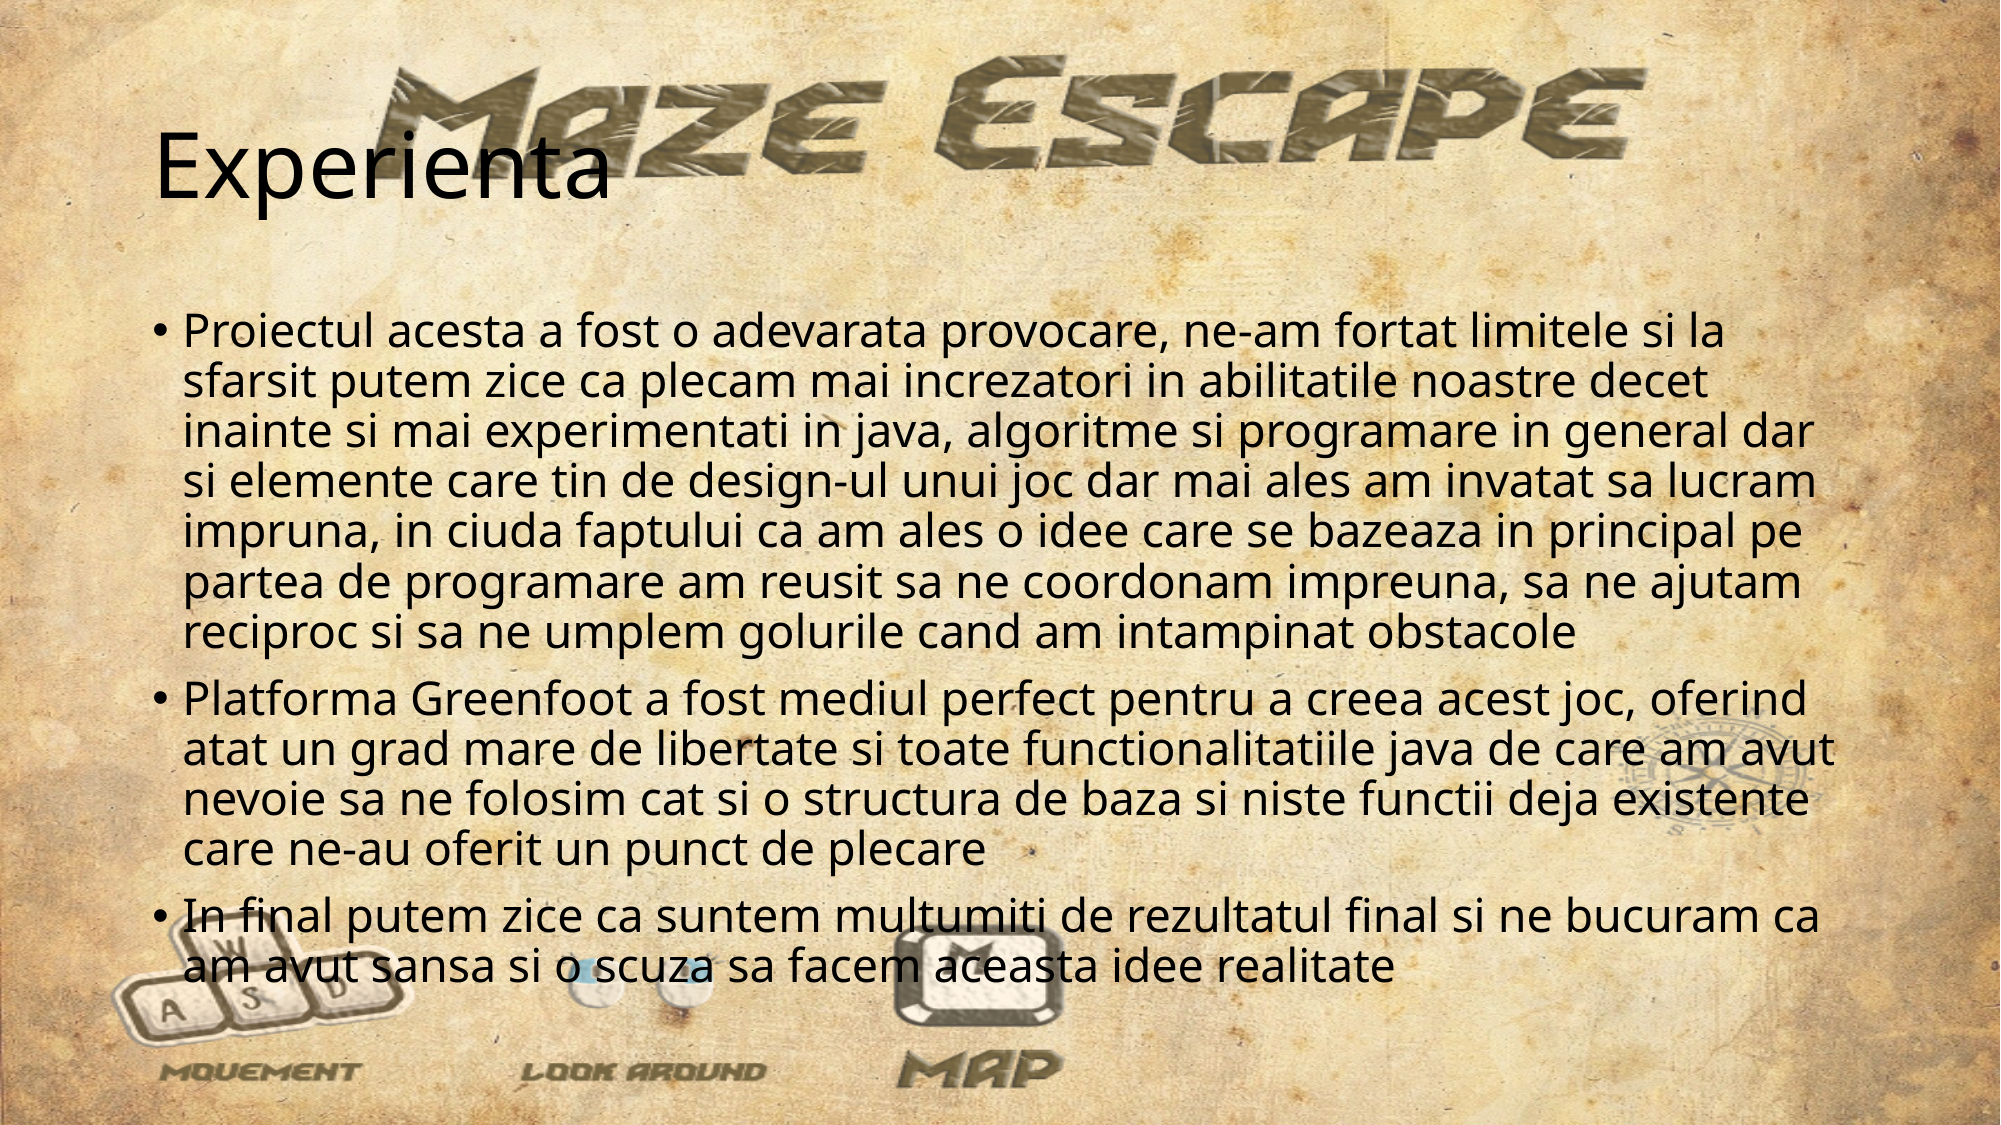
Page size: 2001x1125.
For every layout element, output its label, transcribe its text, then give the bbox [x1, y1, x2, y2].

title Experienta [137, 59, 1863, 278]
list Proiectul acesta a fost o adevarata provocare, ne-am fortat limitele si la sfarsit putem zice ca plecam mai increzatori in abilitatile noastre decet inainte si mai experimentati in java, algoritme si programare in general dar si elemente care tin de design-ul unui joc dar mai ales am invatat sa lucram impruna, in ciuda faptului ca am ales o idee care se bazeaza in principal pe partea de programare am reusit sa ne coordonam impreuna, sa ne ajutam reciproc si sa ne umplem golurile cand am intampinat obstacole Platforma Greenfoot a fost mediul perfect pentru a creea acest joc, oferind atat un grad mare de libertate si toate functionalitatiile java de care am avut nevoie sa ne folosim cat si o structura de baza si niste functii deja existente care ne-au oferit un punct de plecare In final putem zice ca suntem multumiti de rezultatul final si ne bucuram ca am avut sansa si o scuza sa facem aceasta idee realitate [137, 299, 1863, 1014]
